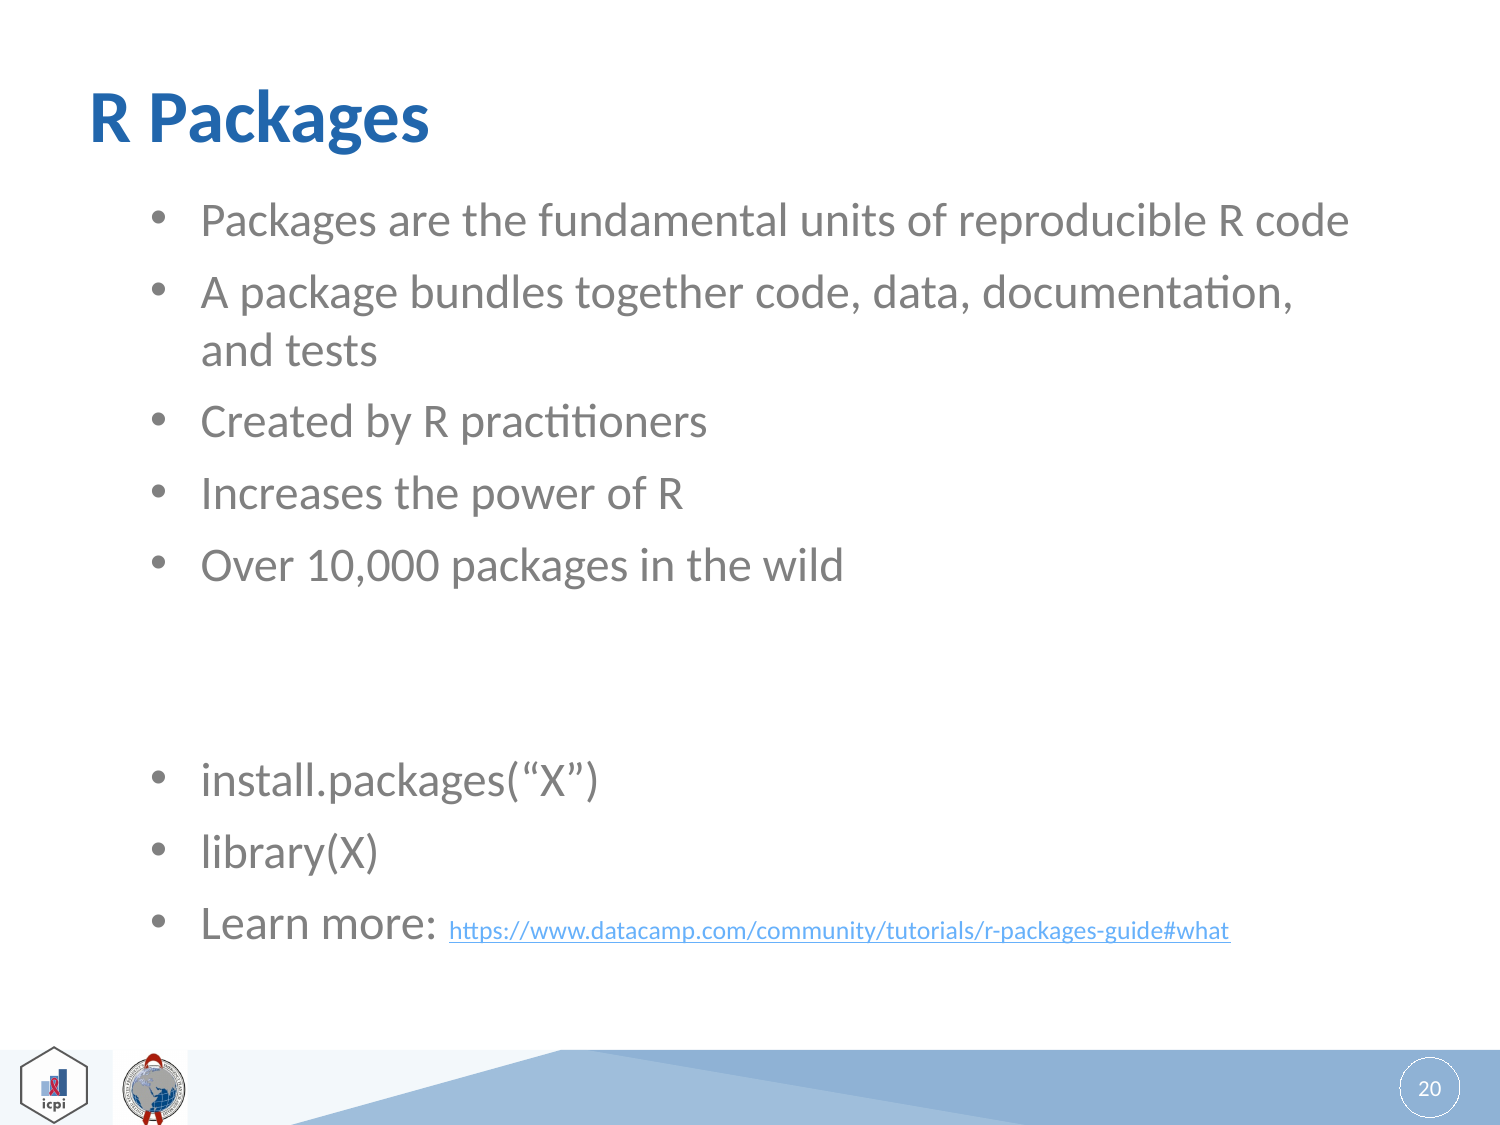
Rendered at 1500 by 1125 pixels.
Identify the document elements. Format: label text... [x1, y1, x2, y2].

picture [20, 1046, 88, 1124]
slide_number 20 [1399, 1057, 1460, 1118]
picture [112, 1050, 188, 1125]
title R Packages [75, 60, 1425, 150]
list Packages are the fundamental units of reproducible R code A package bundles together code, data, documentation, and tests Created by R practitioners Increases the power of R Over 10,000 packages in the wild install.packages(“X”) library(X) Learn more: https://www.datacamp.com/community/tutorials/r-packages-guide#what [135, 180, 1388, 1013]
